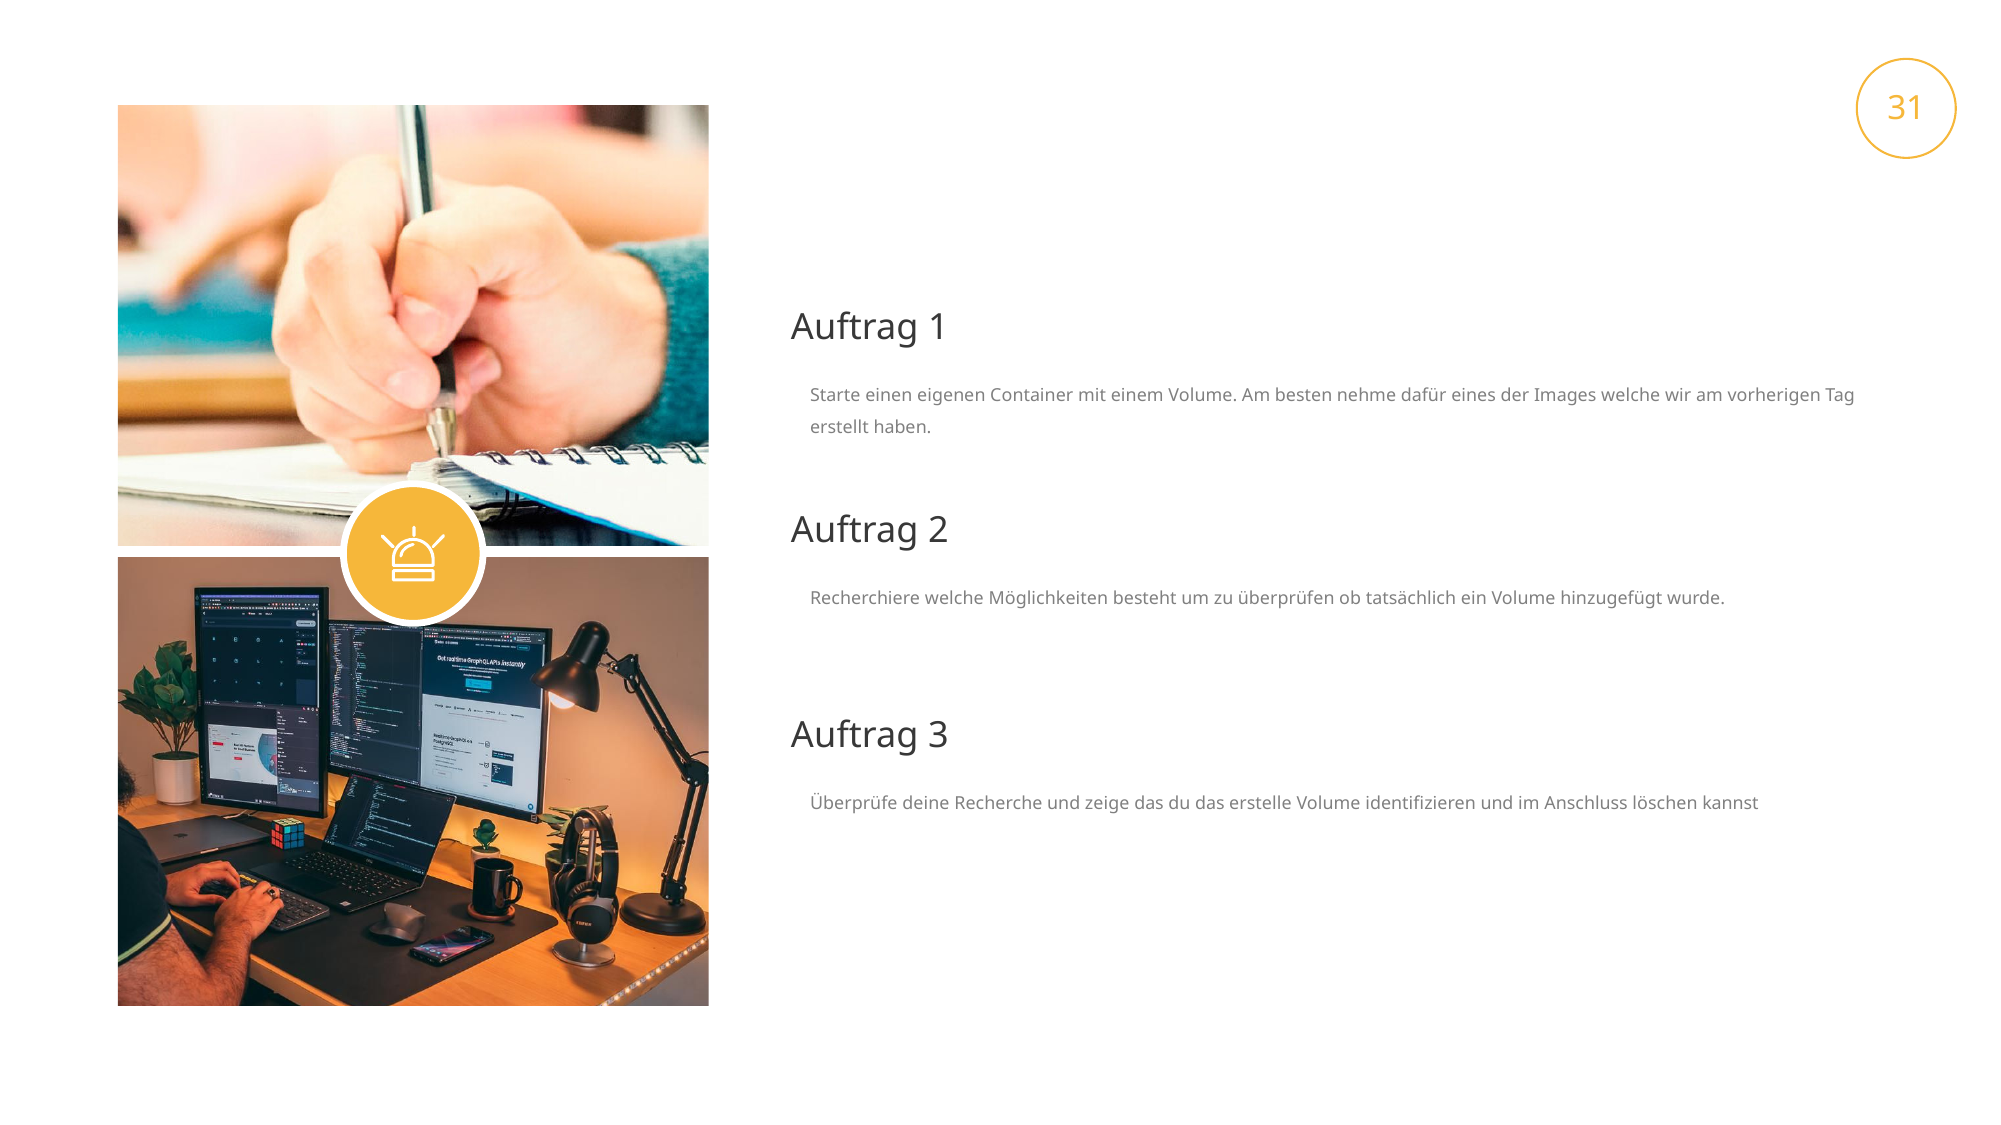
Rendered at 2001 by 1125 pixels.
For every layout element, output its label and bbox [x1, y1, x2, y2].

text_box [795, 704, 1914, 818]
text_box [1856, 58, 1956, 158]
text_box [343, 483, 483, 624]
text_box [795, 499, 1914, 613]
picture [117, 105, 709, 547]
text_box [795, 296, 1914, 443]
picture [117, 554, 709, 1006]
